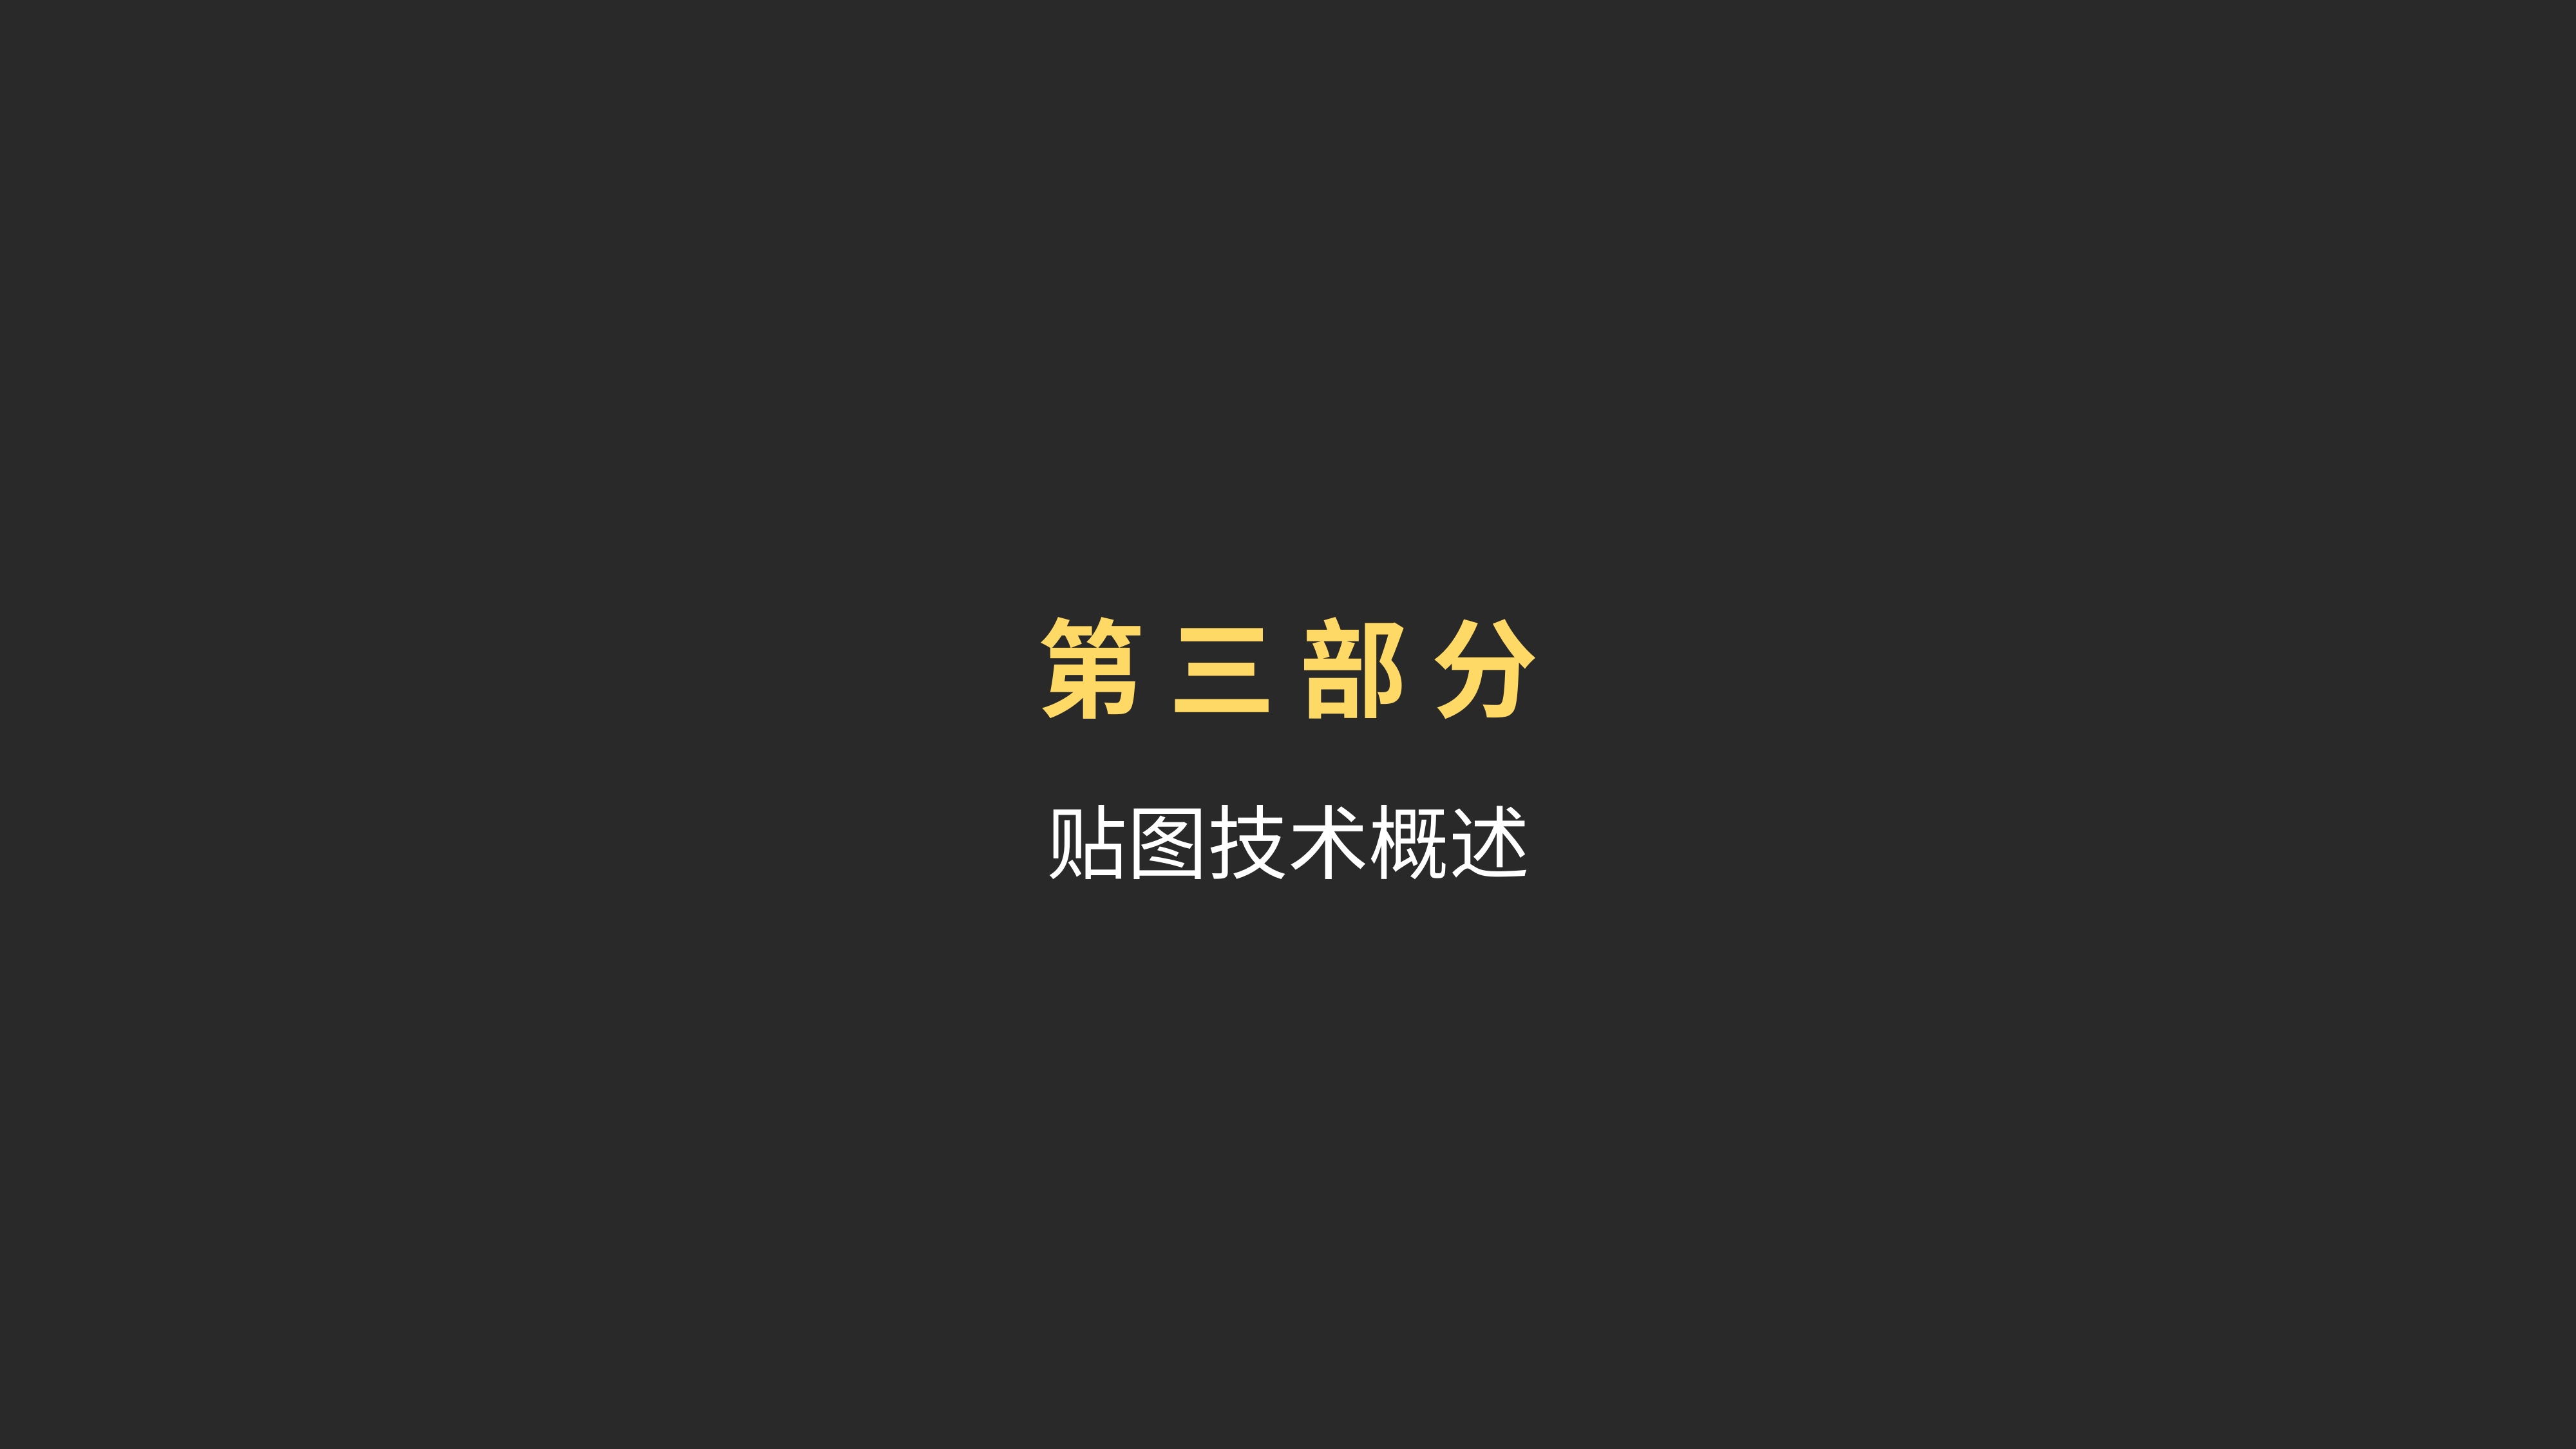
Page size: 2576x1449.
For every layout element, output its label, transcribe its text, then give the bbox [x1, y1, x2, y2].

text_box 贴图技术概述 [461, 786, 2115, 895]
text_box 第三部分 [1031, 596, 1545, 736]
